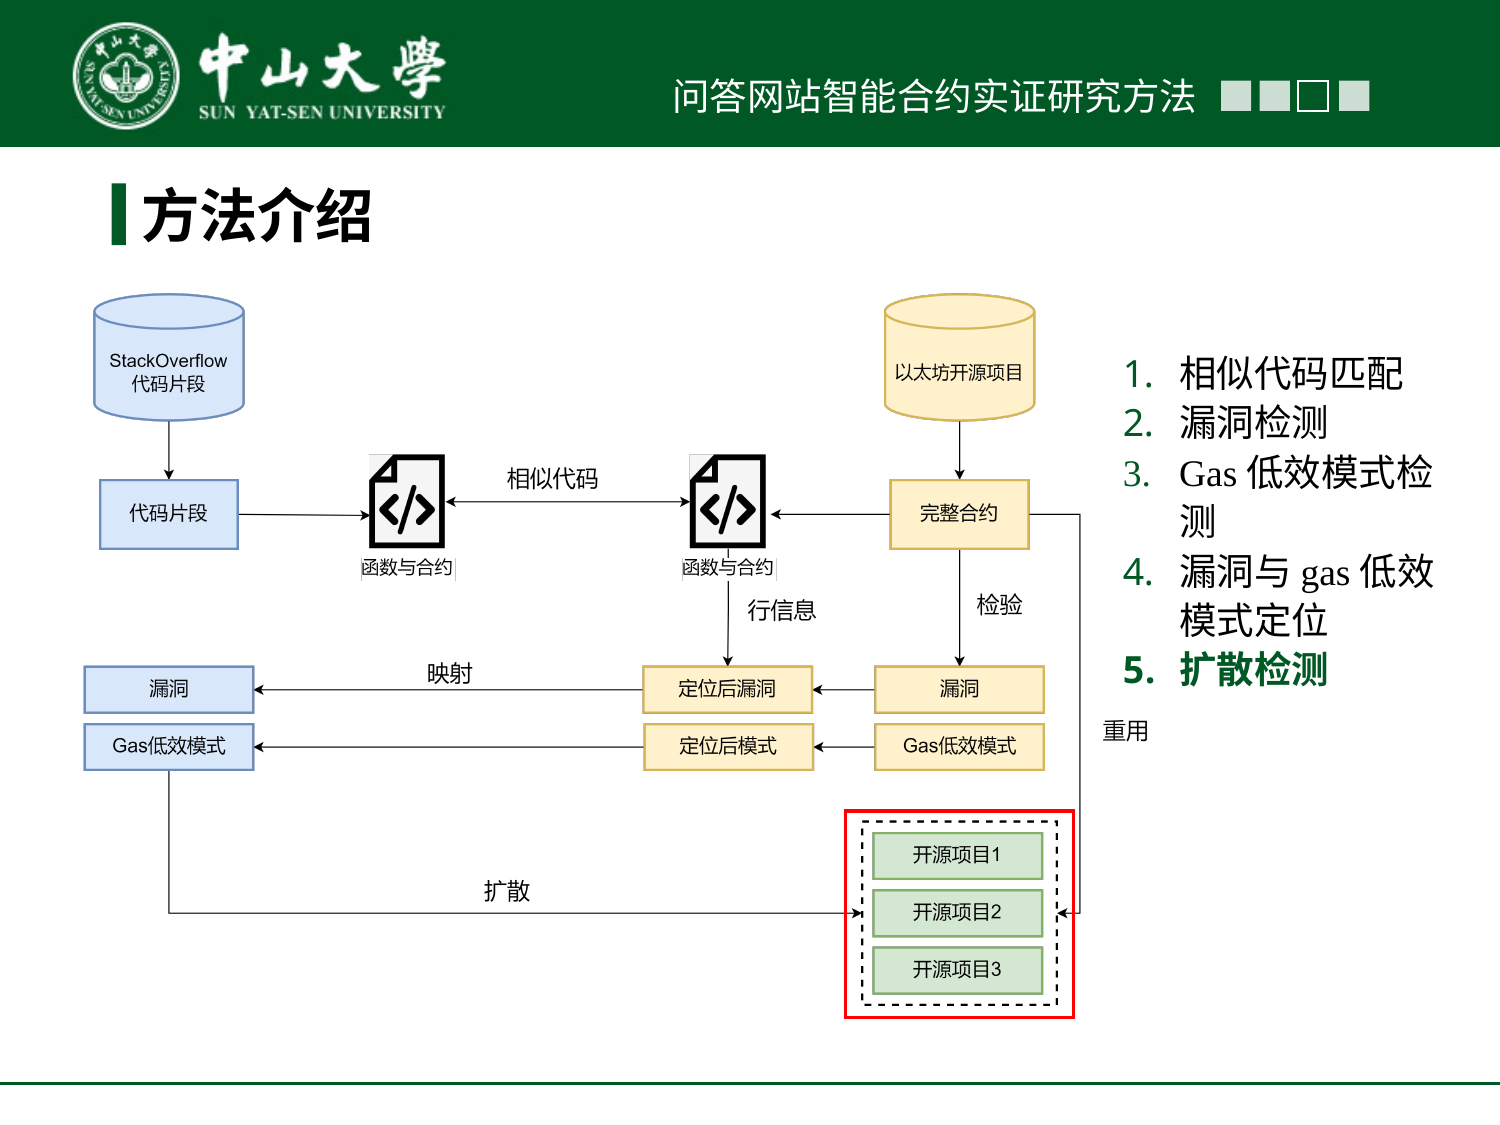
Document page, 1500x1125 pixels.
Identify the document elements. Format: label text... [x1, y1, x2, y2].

text_box 问答网站智能合约实证研究方法 [657, 65, 1213, 126]
text_box [1297, 80, 1329, 112]
text_box [111, 182, 126, 246]
text_box [0, 0, 1500, 148]
text_box [1259, 80, 1291, 112]
text_box [1338, 80, 1370, 112]
picture [45, 0, 465, 147]
text_box 相似代码匹配 漏洞检测 Gas低效模式检测 漏洞与gas低效模式定位 扩散检测 [1172, 337, 1485, 699]
text_box [1220, 80, 1252, 112]
picture [72, 281, 1172, 1018]
text_box 方法介绍 [126, 171, 389, 257]
